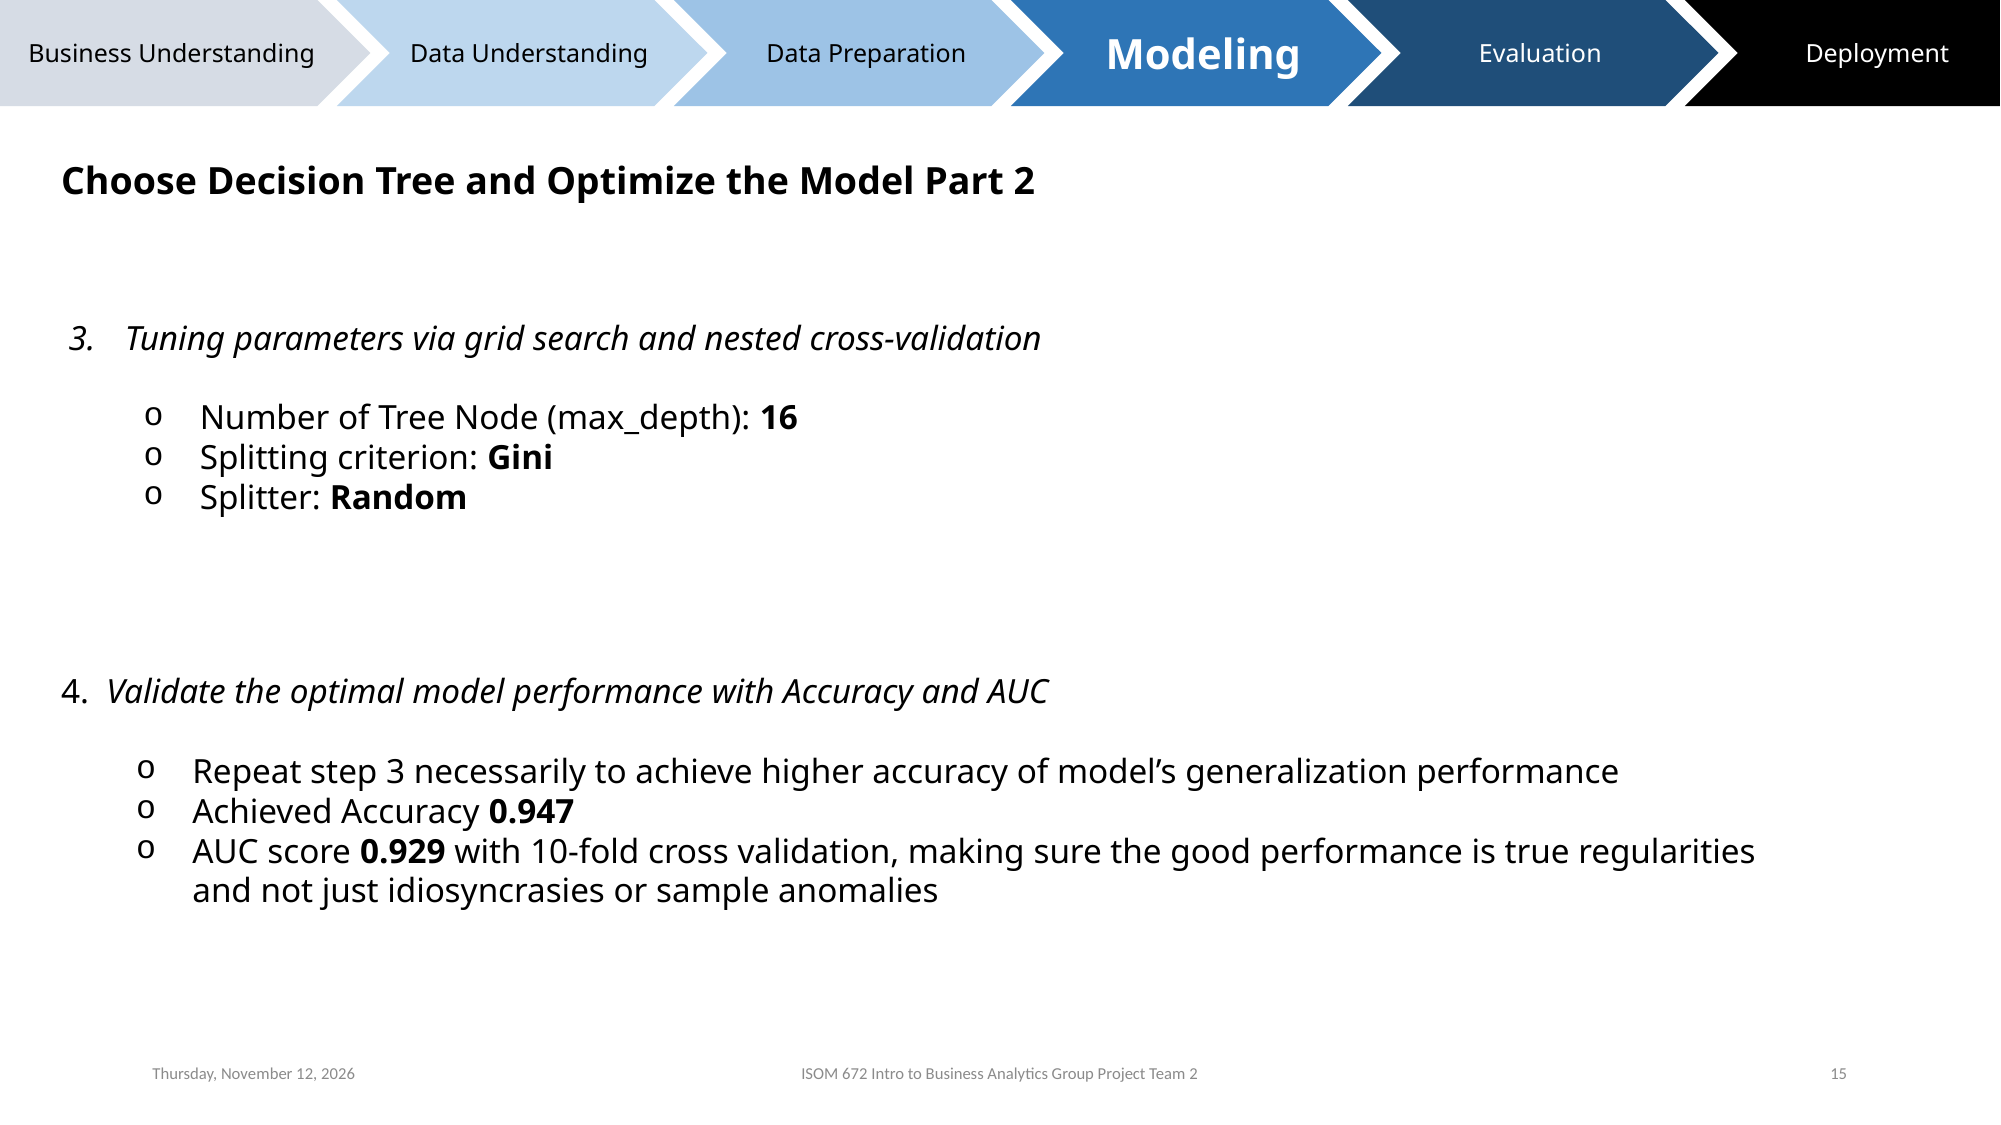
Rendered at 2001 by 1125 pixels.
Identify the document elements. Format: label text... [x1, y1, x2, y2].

text_box Choose Decision Tree and Optimize the Model Part 2 [46, 149, 1836, 210]
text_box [0, 0, 2000, 106]
slide_number 15 [1412, 1042, 1863, 1103]
footer ISOM 672 Intro to Business Analytics Group Project Team 2 [662, 1042, 1338, 1103]
text_box 4. Validate the optimal model performance with Accuracy and AUC Repeat step 3 necessarily to achieve higher accuracy of model’s generalization performance Achieved Accuracy 0.947 AUC score 0.929 with 10-fold cross validation, making sure the good performance is true regularities and not just idiosyncrasies or sample anomalies [46, 662, 1836, 957]
text_box Tuning parameters via grid search and nested cross-validation Number of Tree Node (max_depth): 16 Splitting criterion: Gini Splitter: Random [53, 309, 1836, 524]
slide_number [137, 1042, 588, 1103]
